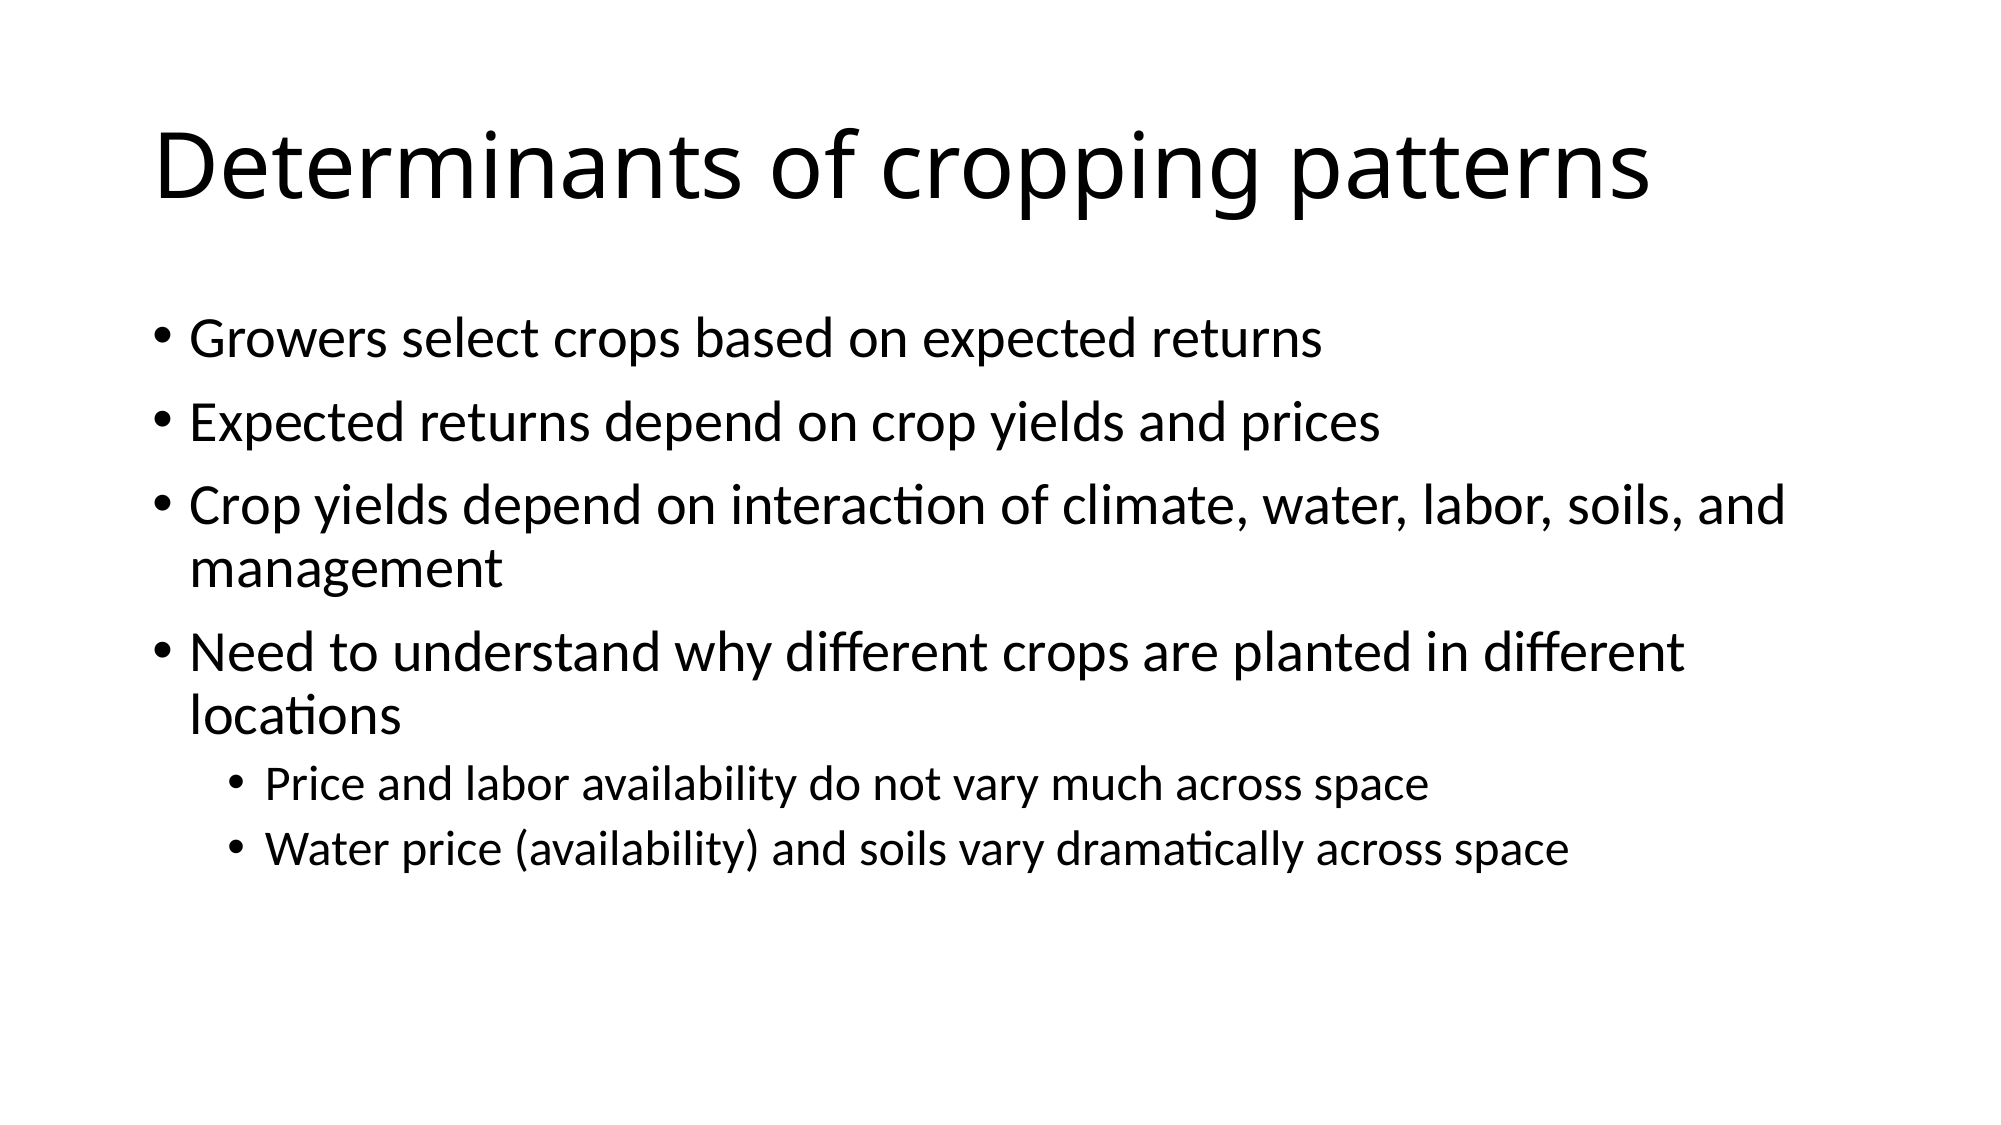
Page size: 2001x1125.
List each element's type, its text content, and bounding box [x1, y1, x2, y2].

list Growers select crops based on expected returns Expected returns depend on crop yields and prices Crop yields depend on interaction of climate, water, labor, soils, and management Need to understand why different crops are planted in different locations Price and labor availability do not vary much across space Water price (availability) and soils vary dramatically across space [137, 299, 1863, 1014]
title Determinants of cropping patterns [137, 59, 1863, 278]
